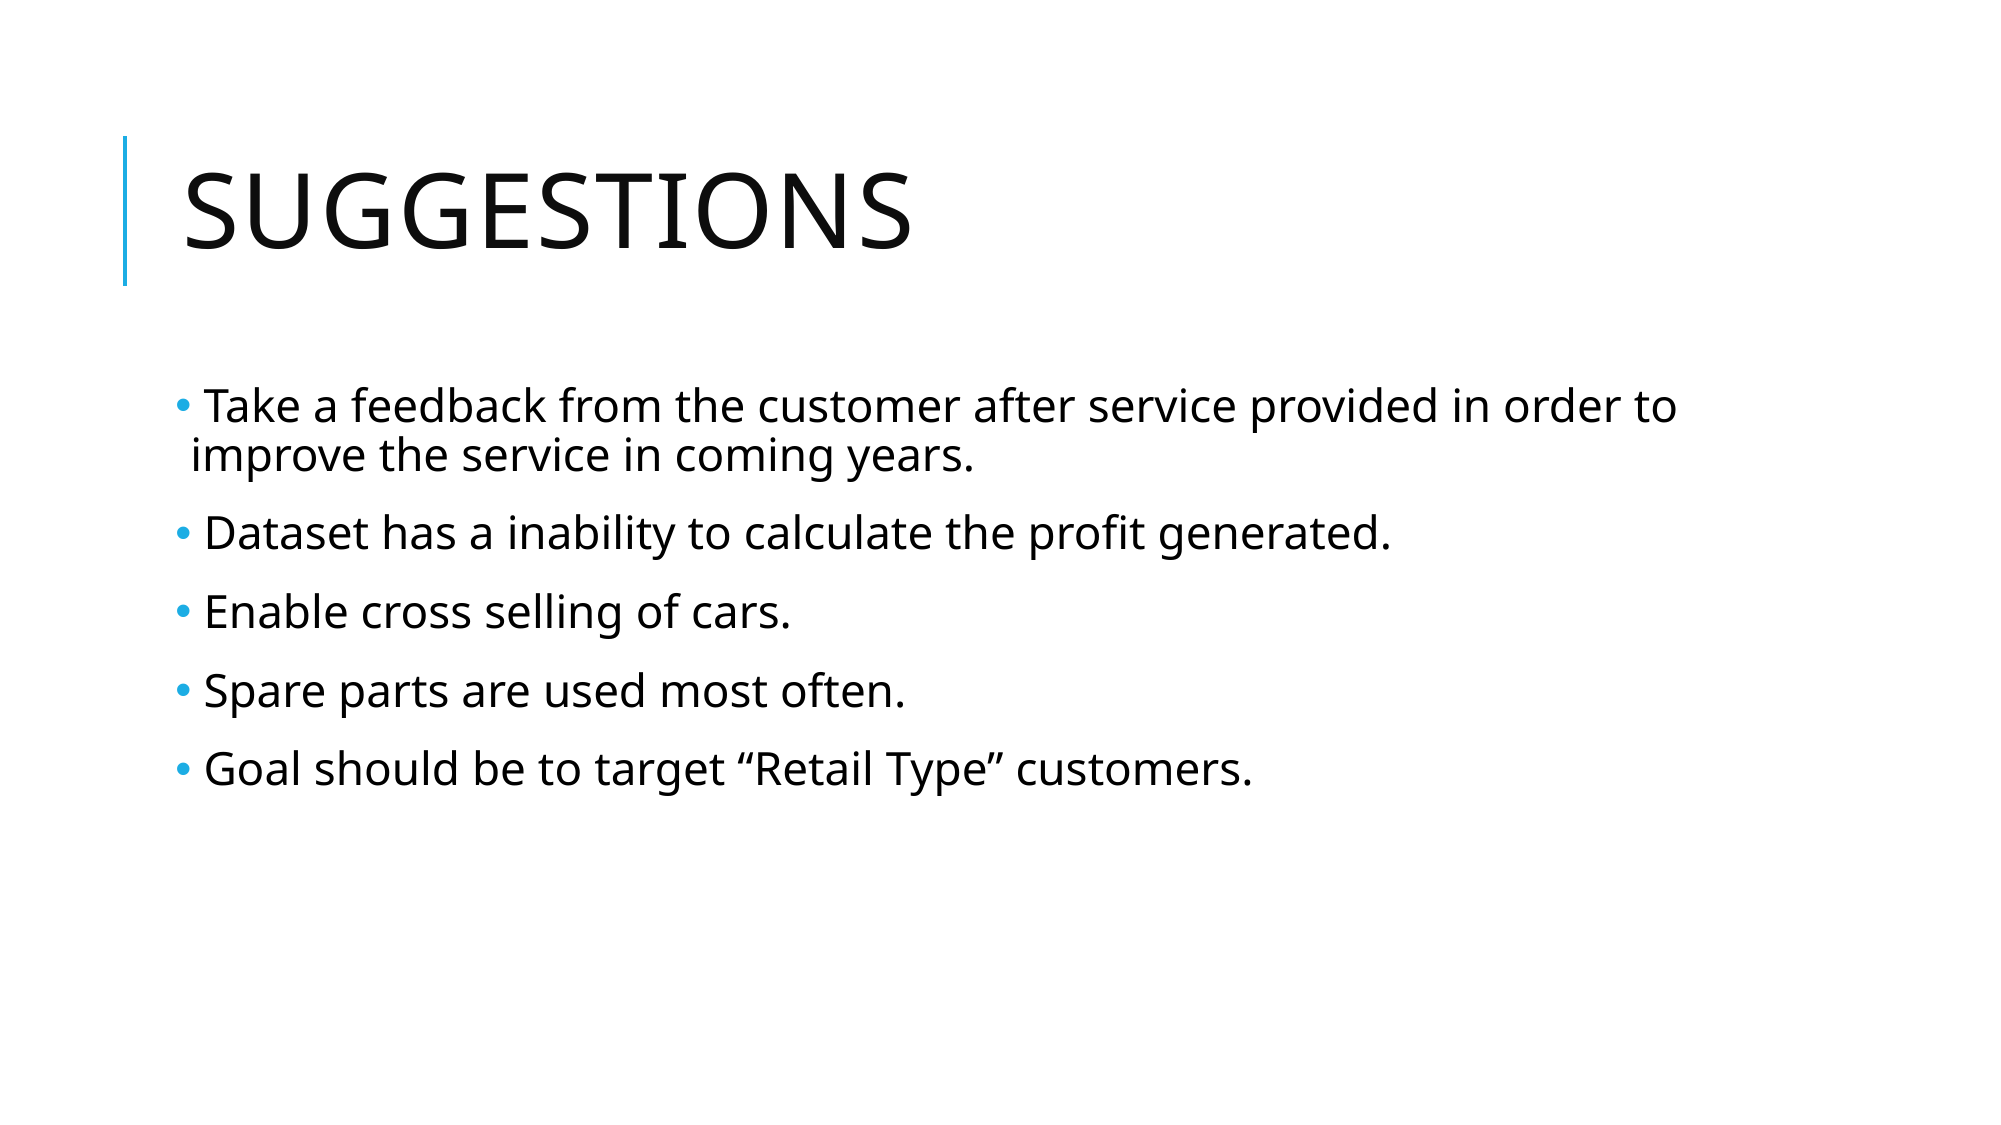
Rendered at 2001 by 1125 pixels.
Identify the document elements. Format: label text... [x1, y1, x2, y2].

list Take a feedback from the customer after service provided in order to improve the service in coming years. Dataset has a inability to calculate the profit generated. Enable cross selling of cars. Spare parts are used most often. Goal should be to target “Retail Type” customers. [168, 375, 1763, 1035]
title Suggestions [168, 96, 1763, 342]
